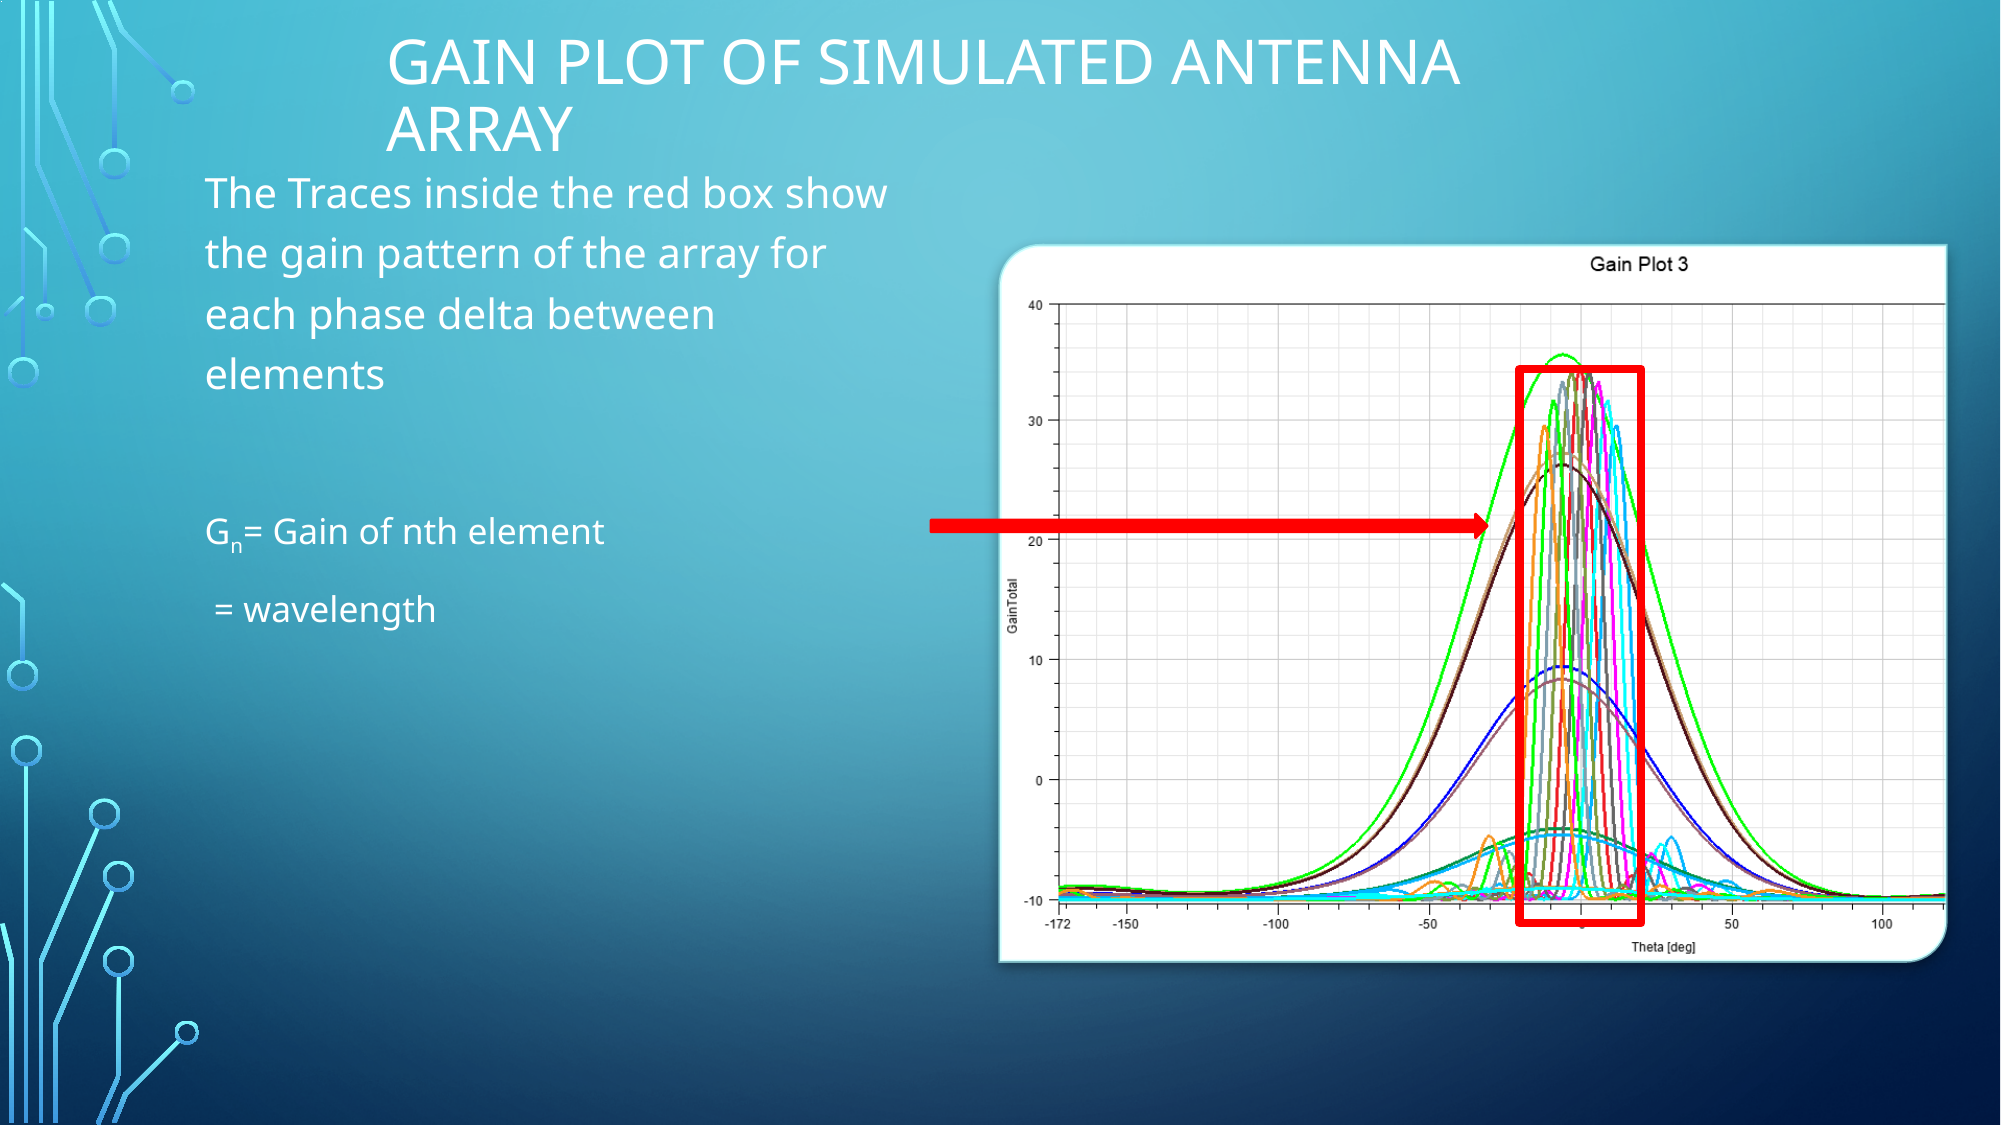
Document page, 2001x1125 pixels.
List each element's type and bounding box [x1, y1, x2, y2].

text_box [0, 0, 201, 1125]
picture [201, 0, 2000, 1125]
list [999, 245, 1947, 962]
